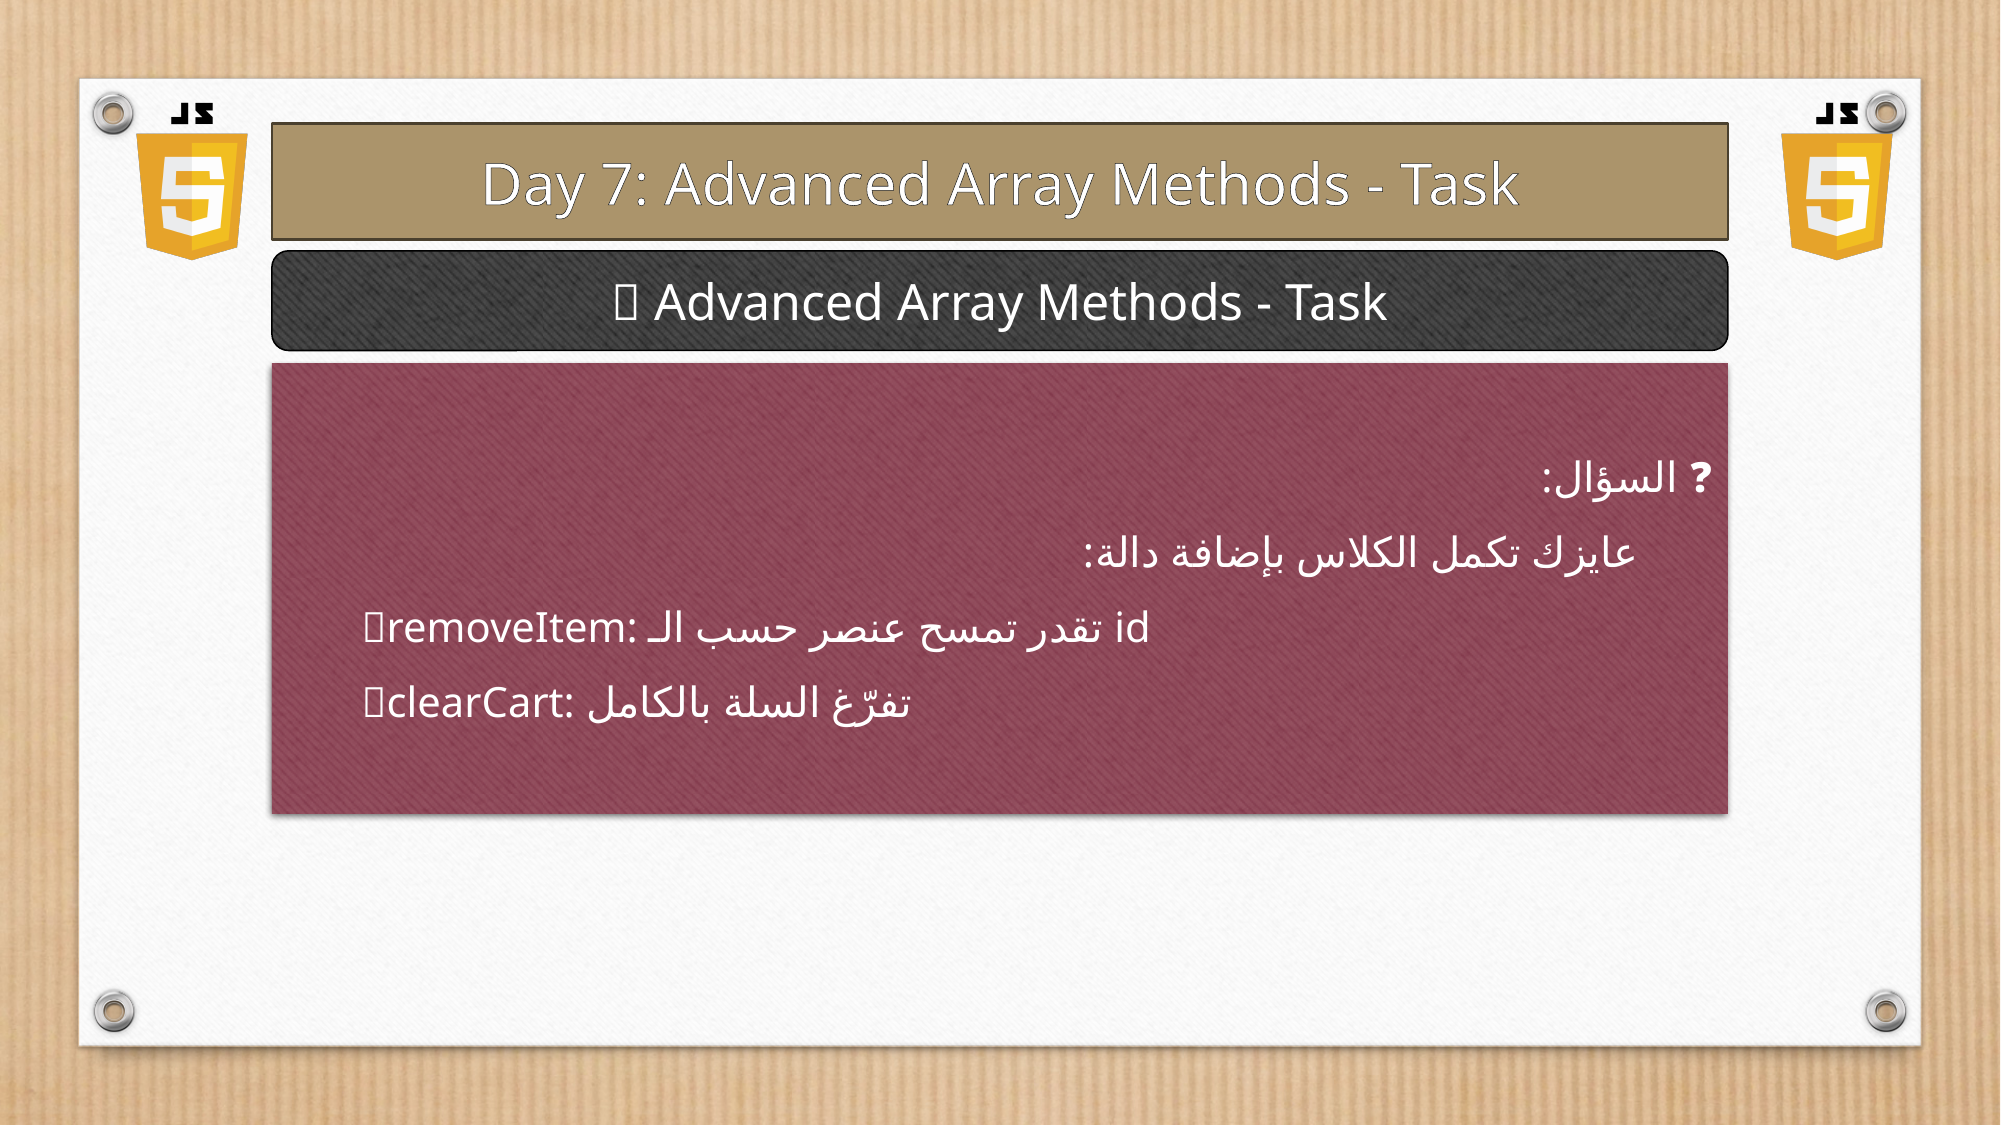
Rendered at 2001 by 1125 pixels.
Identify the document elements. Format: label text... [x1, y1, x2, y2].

picture [0, 0, 2001, 1125]
text_box 🧠 Advanced Array Methods - Task [271, 250, 1729, 352]
text_box ❓ السؤال: عايزك تكمل الكلاس بإضافة دالة: ✅removeItem: تقدر تمسح عنصر حسب الـ id ✅clearCart: تفرّغ السلة بالكامل [271, 363, 1728, 814]
text_box Day 7: Advanced Array Methods - Task [284, 122, 1729, 241]
